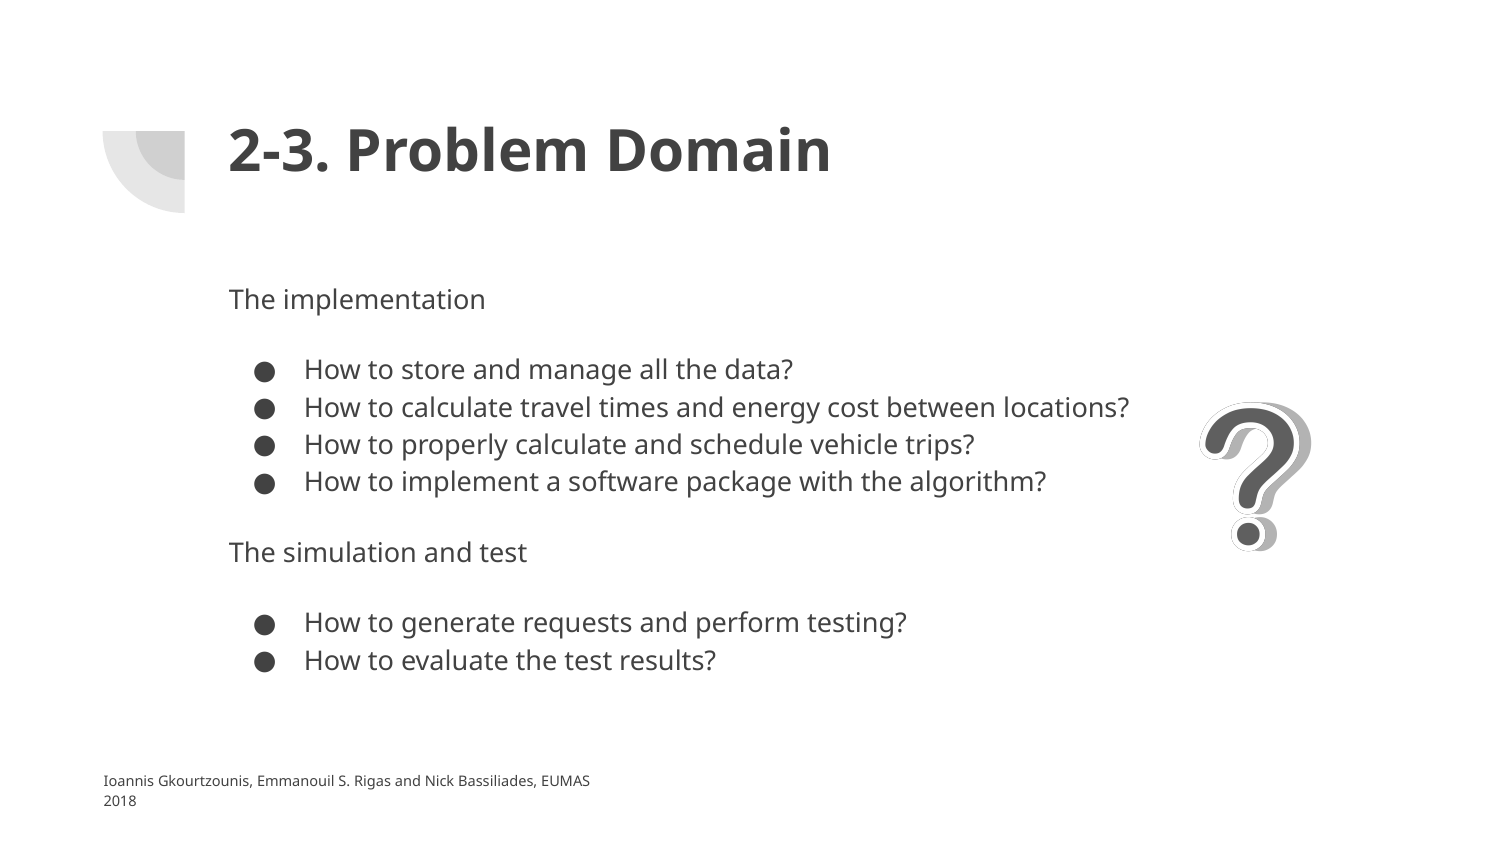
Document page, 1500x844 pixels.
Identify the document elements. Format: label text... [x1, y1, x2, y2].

list The implementation How to store and manage all the data? How to calculate travel times and energy cost between locations? How to properly calculate and schedule vehicle trips? How to implement a software package with the algorithm? The simulation and test How to generate requests and perform testing? How to evaluate the test results? [213, 262, 1368, 744]
list Ioannis Gkourtzounis, Emmanouil S. Rigas and Nick Bassiliades, EUMAS 2018 [88, 754, 634, 794]
picture [1191, 387, 1329, 565]
title 2-3. Problem Domain [213, 98, 1368, 262]
